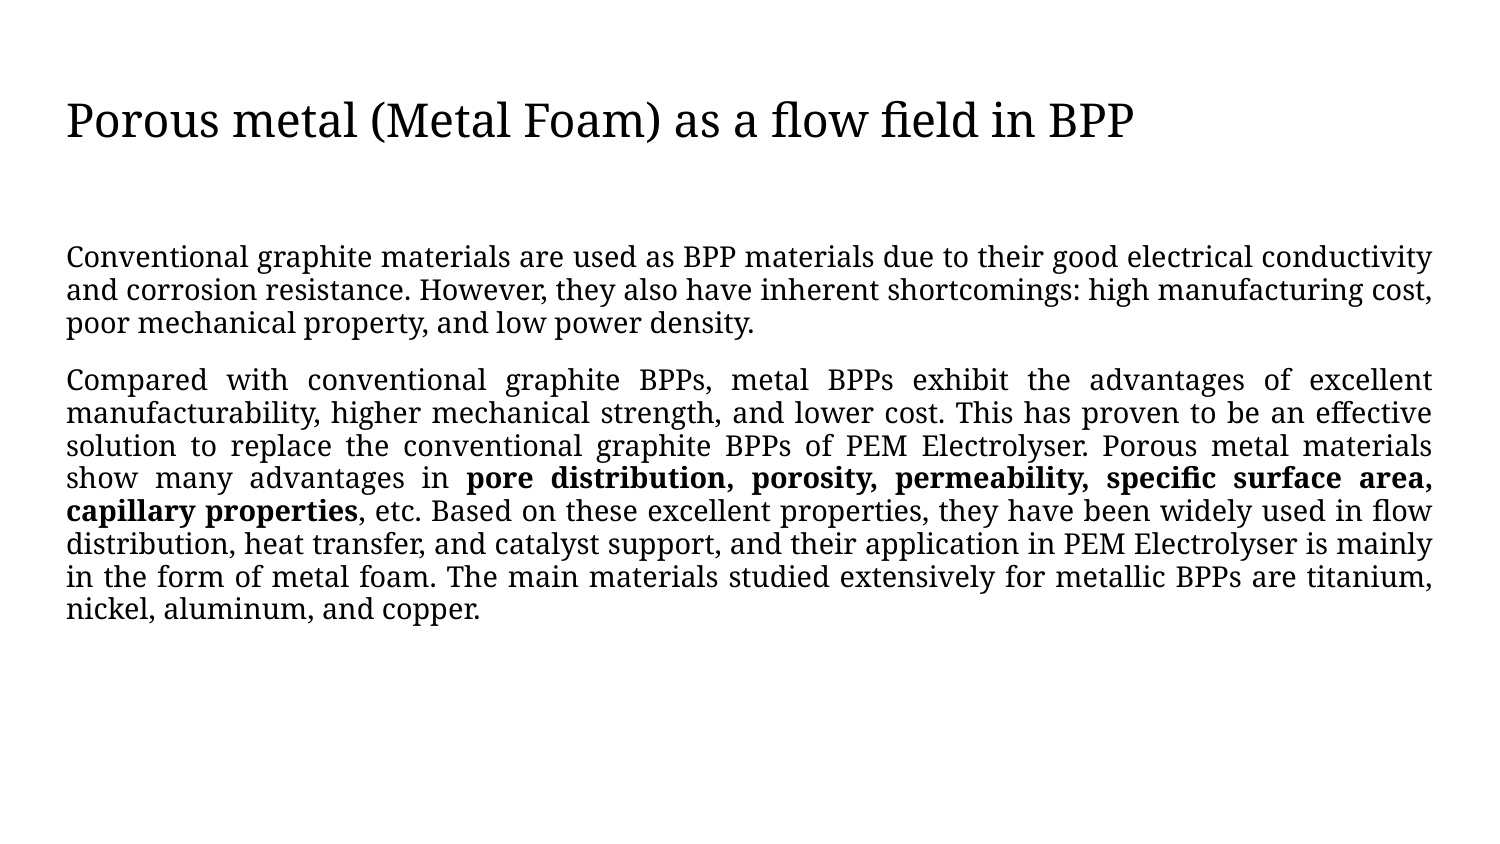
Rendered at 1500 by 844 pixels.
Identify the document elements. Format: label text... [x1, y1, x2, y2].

list Conventional graphite materials are used as BPP materials due to their good electrical conductivity and corrosion resistance. However, they also have inherent shortcomings: high manufacturing cost, poor mechanical property, and low power density. Compared with conventional graphite BPPs, metal BPPs exhibit the advantages of excellent manufacturability, higher mechanical strength, and lower cost. This has proven to be an effective solution to replace the conventional graphite BPPs of PEM Electrolyser. Porous metal materials show many advantages in pore distribution, porosity, permeability, specific surface area, capillary properties, etc. Based on these excellent properties, they have been widely used in flow distribution, heat transfer, and catalyst support, and their application in PEM Electrolyser is mainly in the form of metal foam. The main materials studied extensively for metallic BPPs are titanium, nickel, aluminum, and copper. [51, 226, 1449, 750]
title Porous metal (Metal Foam) as a flow field in BPP [51, 72, 1449, 167]
